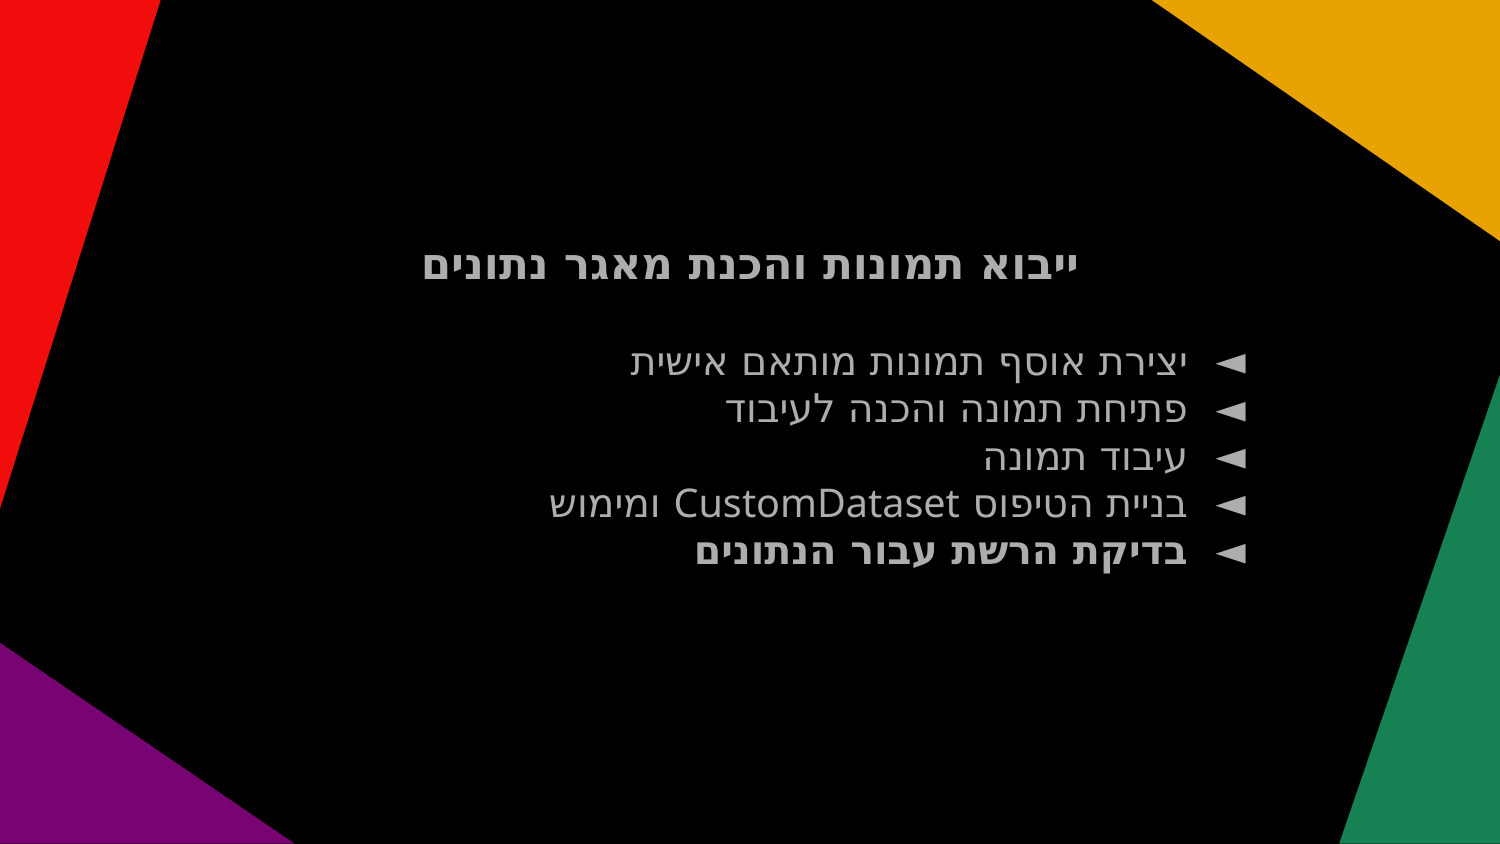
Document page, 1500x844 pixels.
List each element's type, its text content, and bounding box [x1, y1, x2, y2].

text_box ייבוא תמונות והכנת מאגר נתונים יצירת אוסף תמונות מותאם אישית פתיחת תמונה והכנה לעיבוד עיבוד תמונה בניית הטיפוס CustomDataset ומימוש בדיקת הרשת עבור הנתונים [221, 220, 1279, 624]
